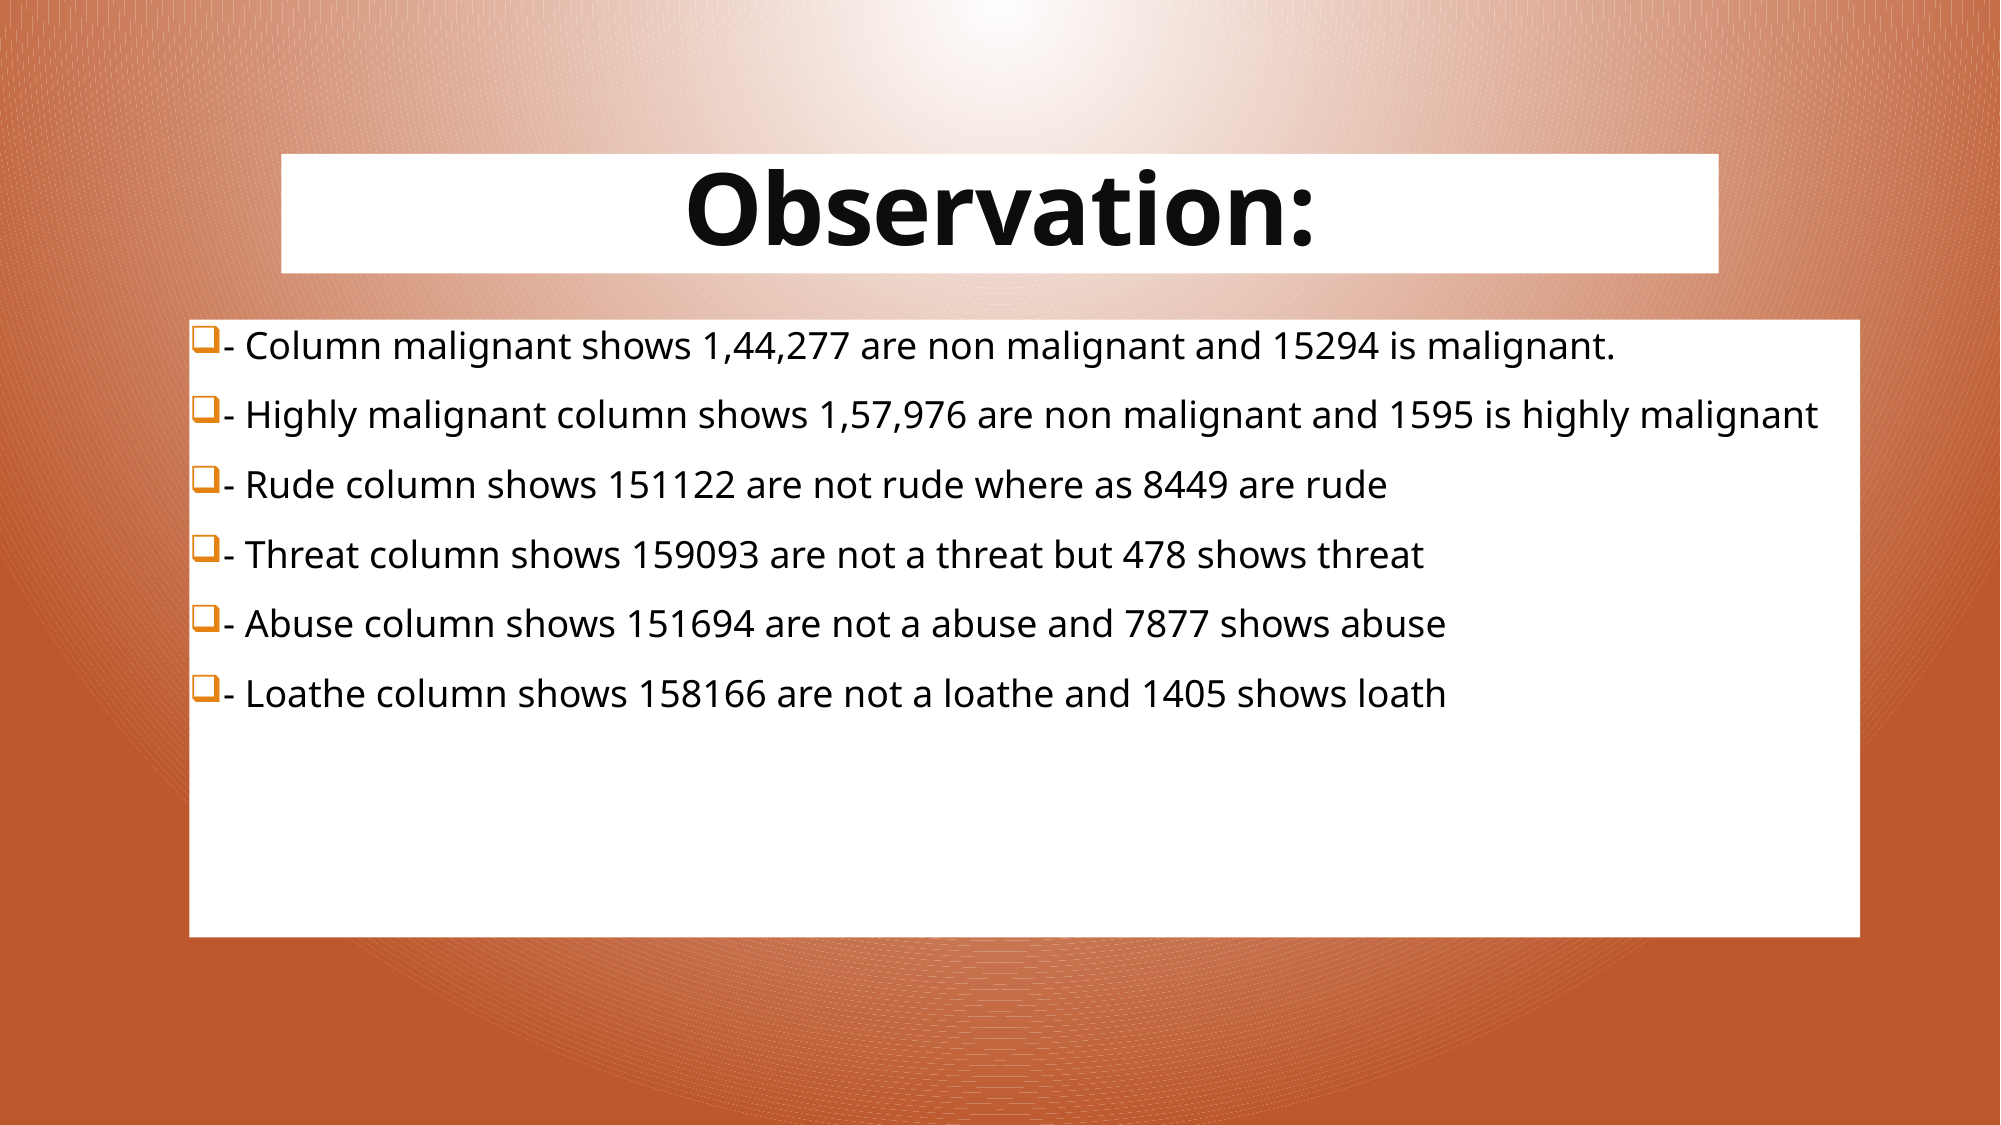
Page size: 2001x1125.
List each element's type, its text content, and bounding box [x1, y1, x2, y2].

title Observation: [281, 153, 1719, 274]
list - Column malignant shows 1,44,277 are non malignant and 15294 is malignant. - Highly malignant column shows 1,57,976 are non malignant and 1595 is highly malignant - Rude column shows 151122 are not rude where as 8449 are rude - Threat column shows 159093 are not a threat but 478 shows threat - Abuse column shows 151694 are not a abuse and 7877 shows abuse - Loathe column shows 158166 are not a loathe and 1405 shows loath [189, 319, 1861, 938]
